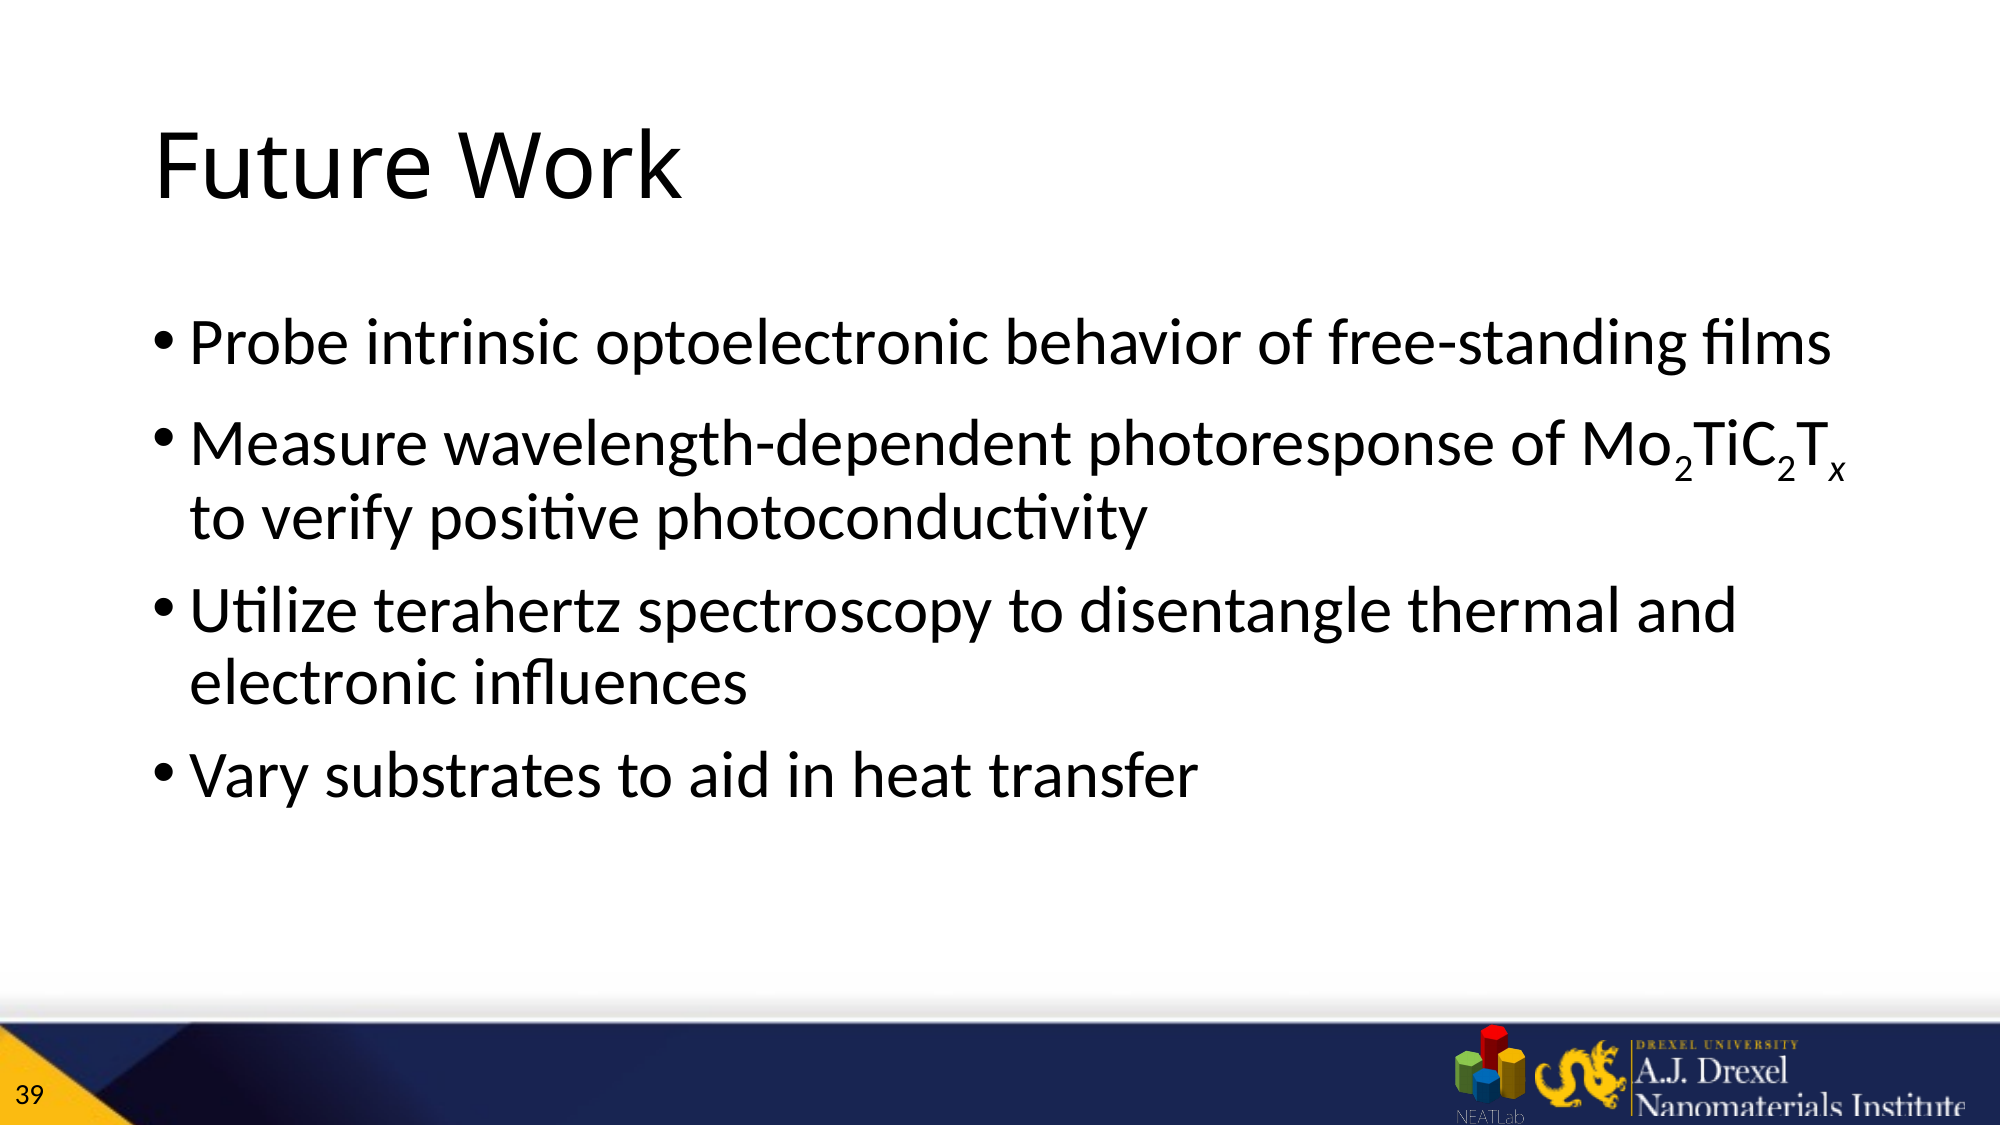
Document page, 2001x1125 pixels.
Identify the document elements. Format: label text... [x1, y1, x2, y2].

title Future Work [137, 59, 1863, 278]
list Probe intrinsic optoelectronic behavior of free-standing films Measure wavelength-dependent photoresponse of Mo2TiC2Tx to verify positive photoconductivity Utilize terahertz spectroscopy to disentangle thermal and electronic influences Vary substrates to aid in heat transfer [137, 299, 1863, 1014]
slide_number 39 [0, 1067, 450, 1125]
picture [0, 972, 2000, 1125]
